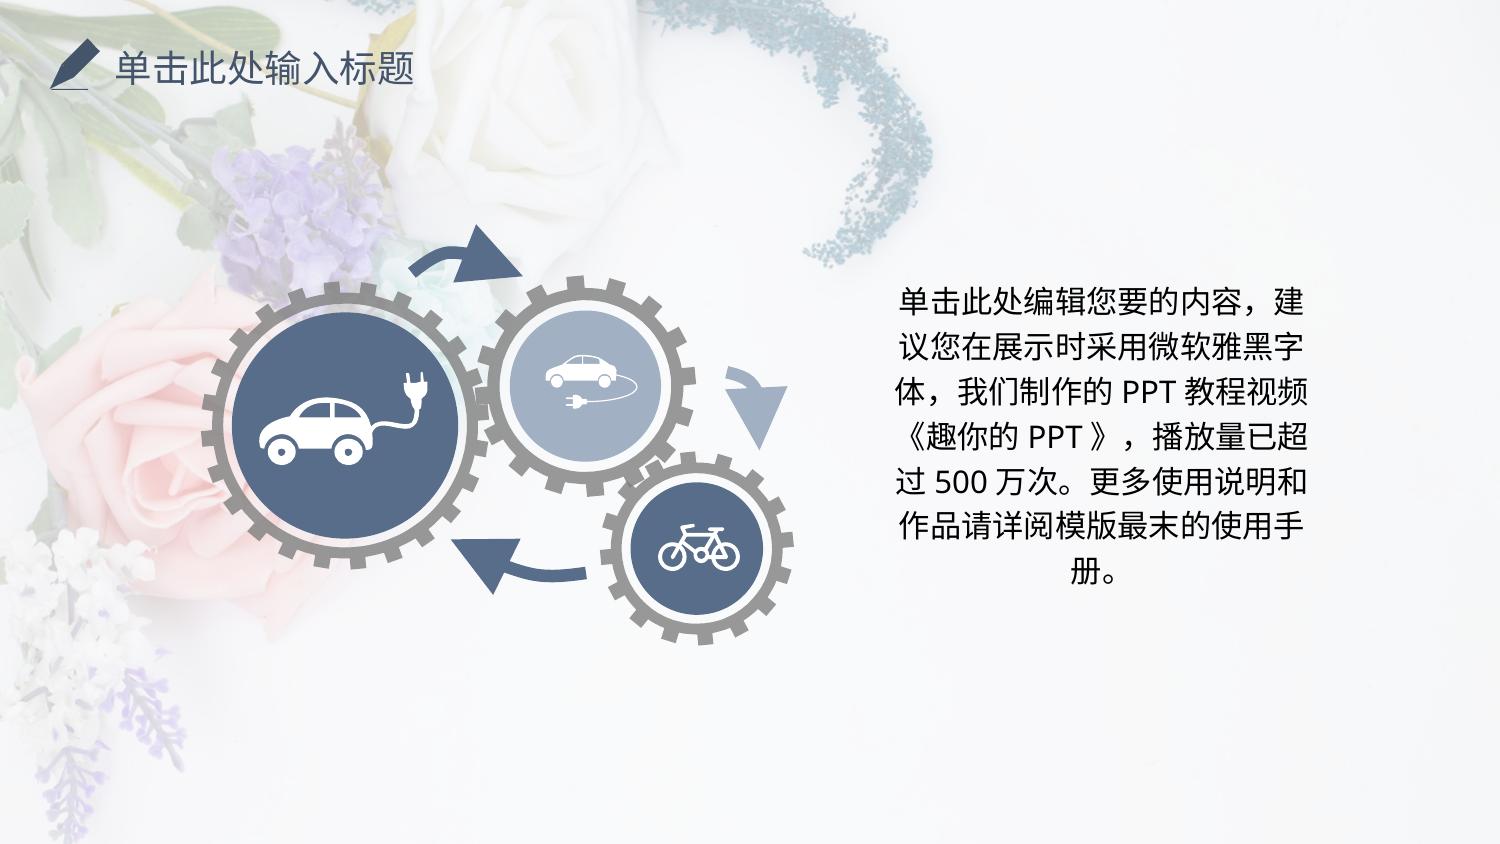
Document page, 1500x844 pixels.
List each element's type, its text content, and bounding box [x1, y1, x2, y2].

text_box [49, 38, 99, 90]
text_box [200, 281, 490, 570]
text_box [254, 371, 428, 466]
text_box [658, 523, 740, 571]
text_box [630, 482, 764, 615]
text_box [474, 275, 697, 497]
text_box 单击此处输入标题 [99, 33, 620, 98]
text_box 单击此处编辑您要的内容，建议您在展示时采用微软雅黑字体，我们制作的PPT教程视频《趣你的PPT》，播放量已超过500万次。更多使用说明和作品请详阅模版最末的使用手册。 [870, 267, 1334, 597]
text_box [450, 408, 587, 576]
text_box [509, 310, 662, 462]
text_box [599, 451, 794, 646]
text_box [545, 353, 638, 409]
text_box [411, 252, 523, 340]
text_box [715, 372, 777, 451]
text_box [0, 0, 1500, 844]
text_box [231, 312, 459, 539]
